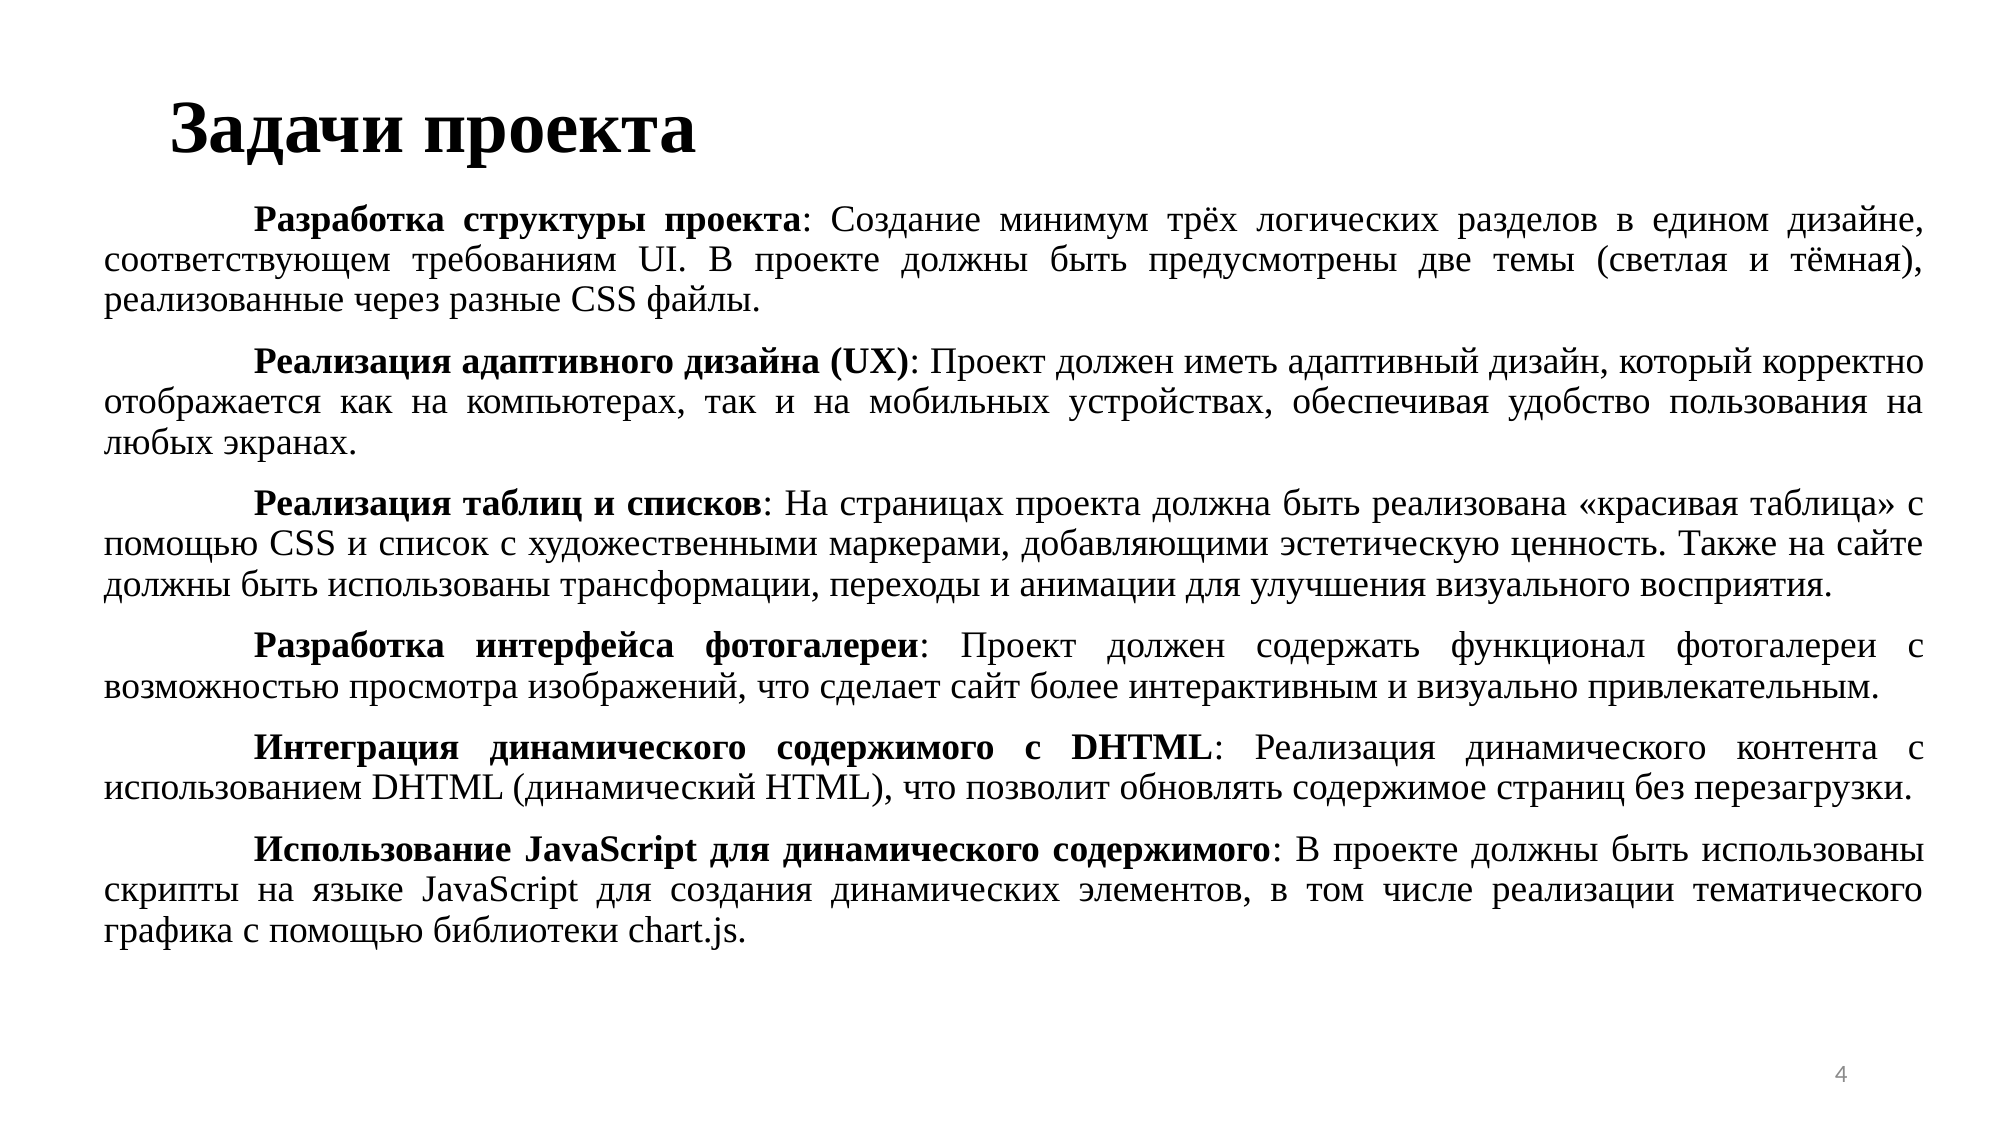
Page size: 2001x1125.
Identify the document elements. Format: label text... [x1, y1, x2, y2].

title Задачи проекта [154, 0, 1929, 191]
list Разработка структуры проекта: Создание минимум трёх логических разделов в едином дизайне, соответствующем требованиям UI. В проекте должны быть предусмотрены две темы (светлая и тёмная), реализованные через разные CSS файлы. Реализация адаптивного дизайна (UX): Проект должен иметь адаптивный дизайн, который корректно отображается как на компьютерах, так и на мобильных устройствах, обеспечивая удобство пользования на любых экранах. Реализация таблиц и списков: На страницах проекта должна быть реализована «красивая таблица» с помощью CSS и список с художественными маркерами, добавляющими эстетическую ценность. Также на сайте должны быть использованы трансформации, переходы и анимации для улучшения визуального восприятия. Разработка интерфейса фотогалереи: Проект должен содержать функционал фотогалереи с возможностью просмотра изображений, что сделает сайт более интерактивным и визуально привлекательным. Интеграция динамического содержимого с DHTML: Реализация динамического контента с использованием DHTML (динамический HTML), что позволит обновлять содержимое страниц без перезагрузки. Использование JavaScript для динамического содержимого: В проекте должны быть использованы скрипты на языке JavaScript для создания динамических элементов, в том числе реализации тематического графика с помощью библиотеки chart.js. [89, 191, 1941, 958]
slide_number 4 [1412, 1042, 1863, 1103]
